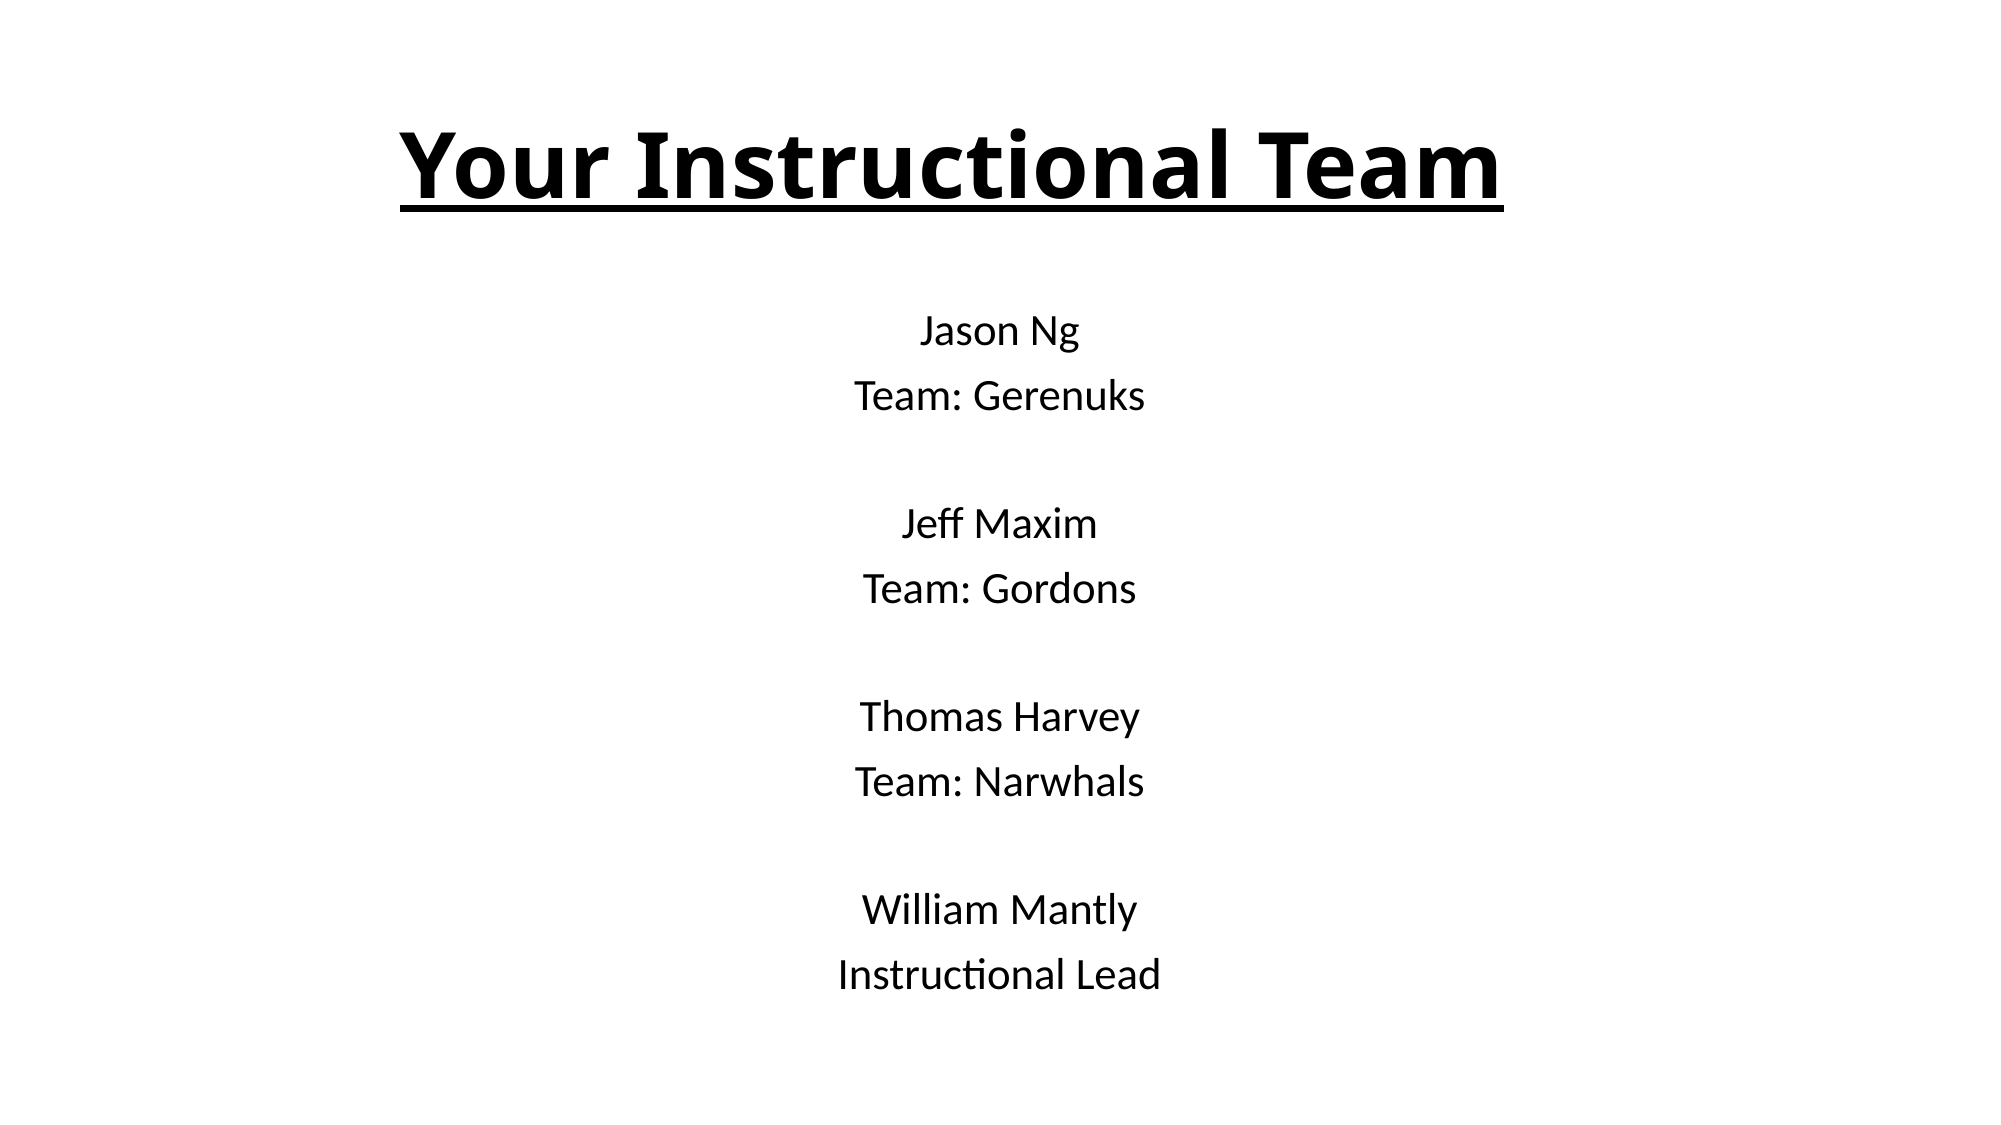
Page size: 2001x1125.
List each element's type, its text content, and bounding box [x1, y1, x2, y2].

list Jason Ng Team: Gerenuks Jeff Maxim Team: Gordons Thomas Harvey Team: Narwhals William Mantly Instructional Lead [137, 299, 1863, 1014]
title Your Instructional Team [137, 59, 1863, 278]
